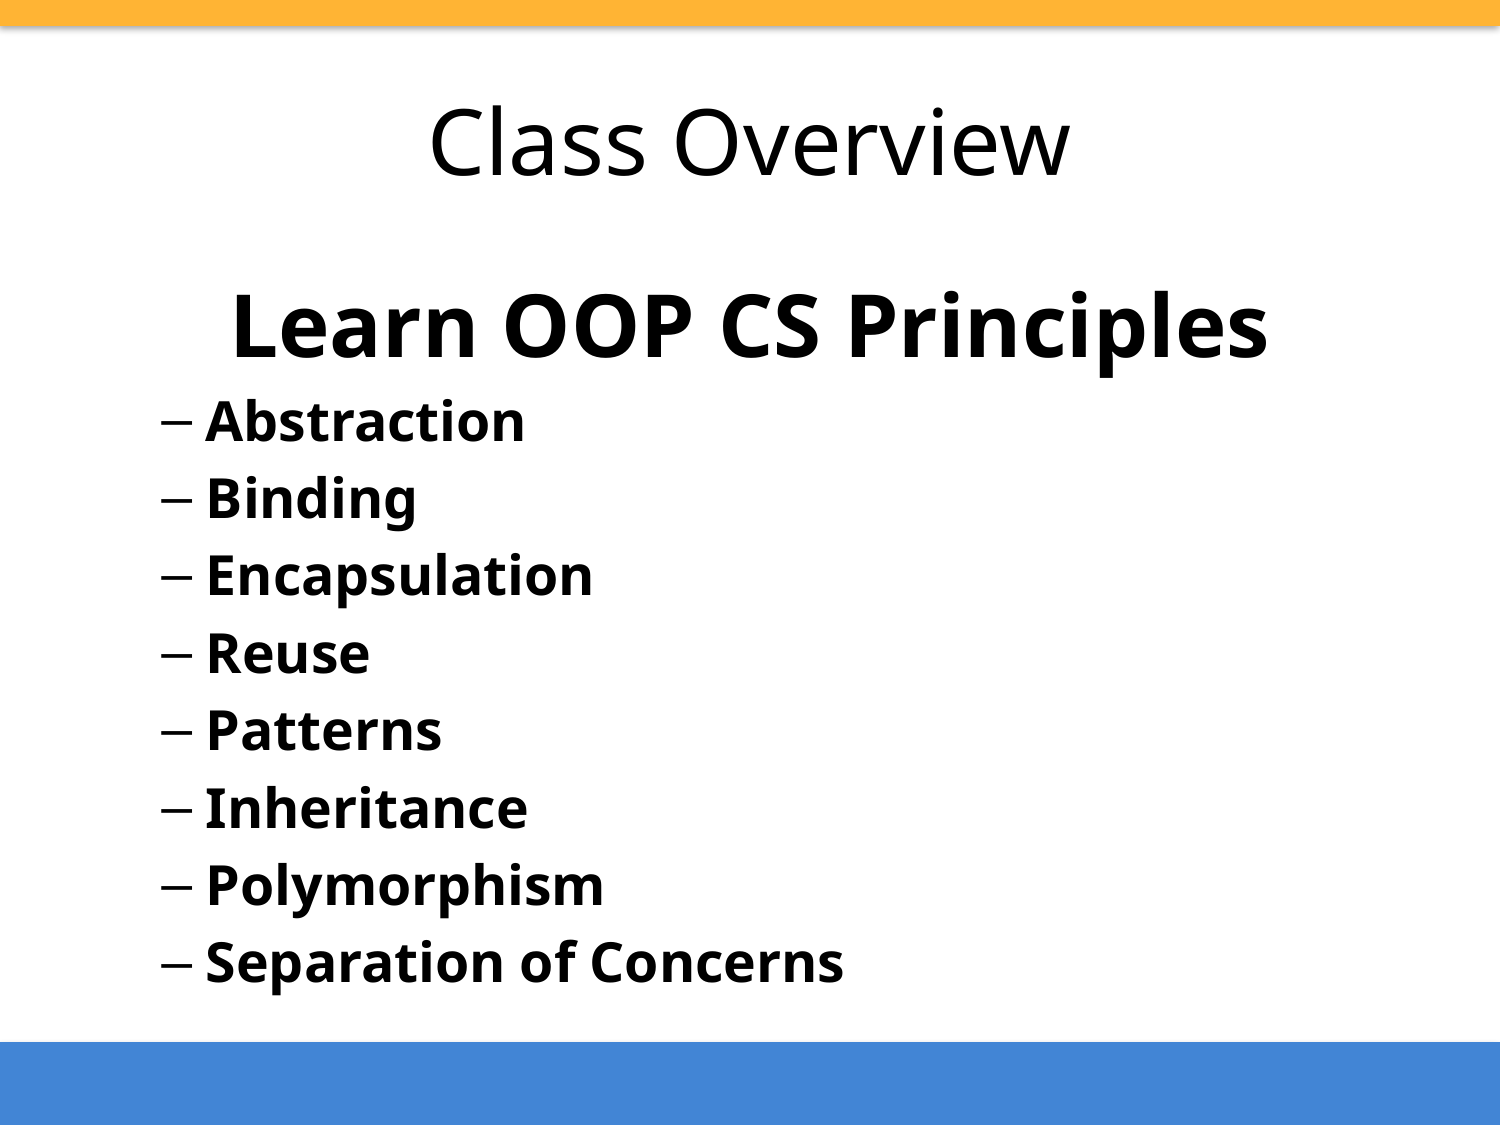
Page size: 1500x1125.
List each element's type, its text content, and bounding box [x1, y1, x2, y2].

title Class Overview [75, 45, 1425, 233]
list Learn OOP CS Principles Abstraction Binding Encapsulation Reuse Patterns Inheritance Polymorphism Separation of Concerns [75, 262, 1425, 1005]
